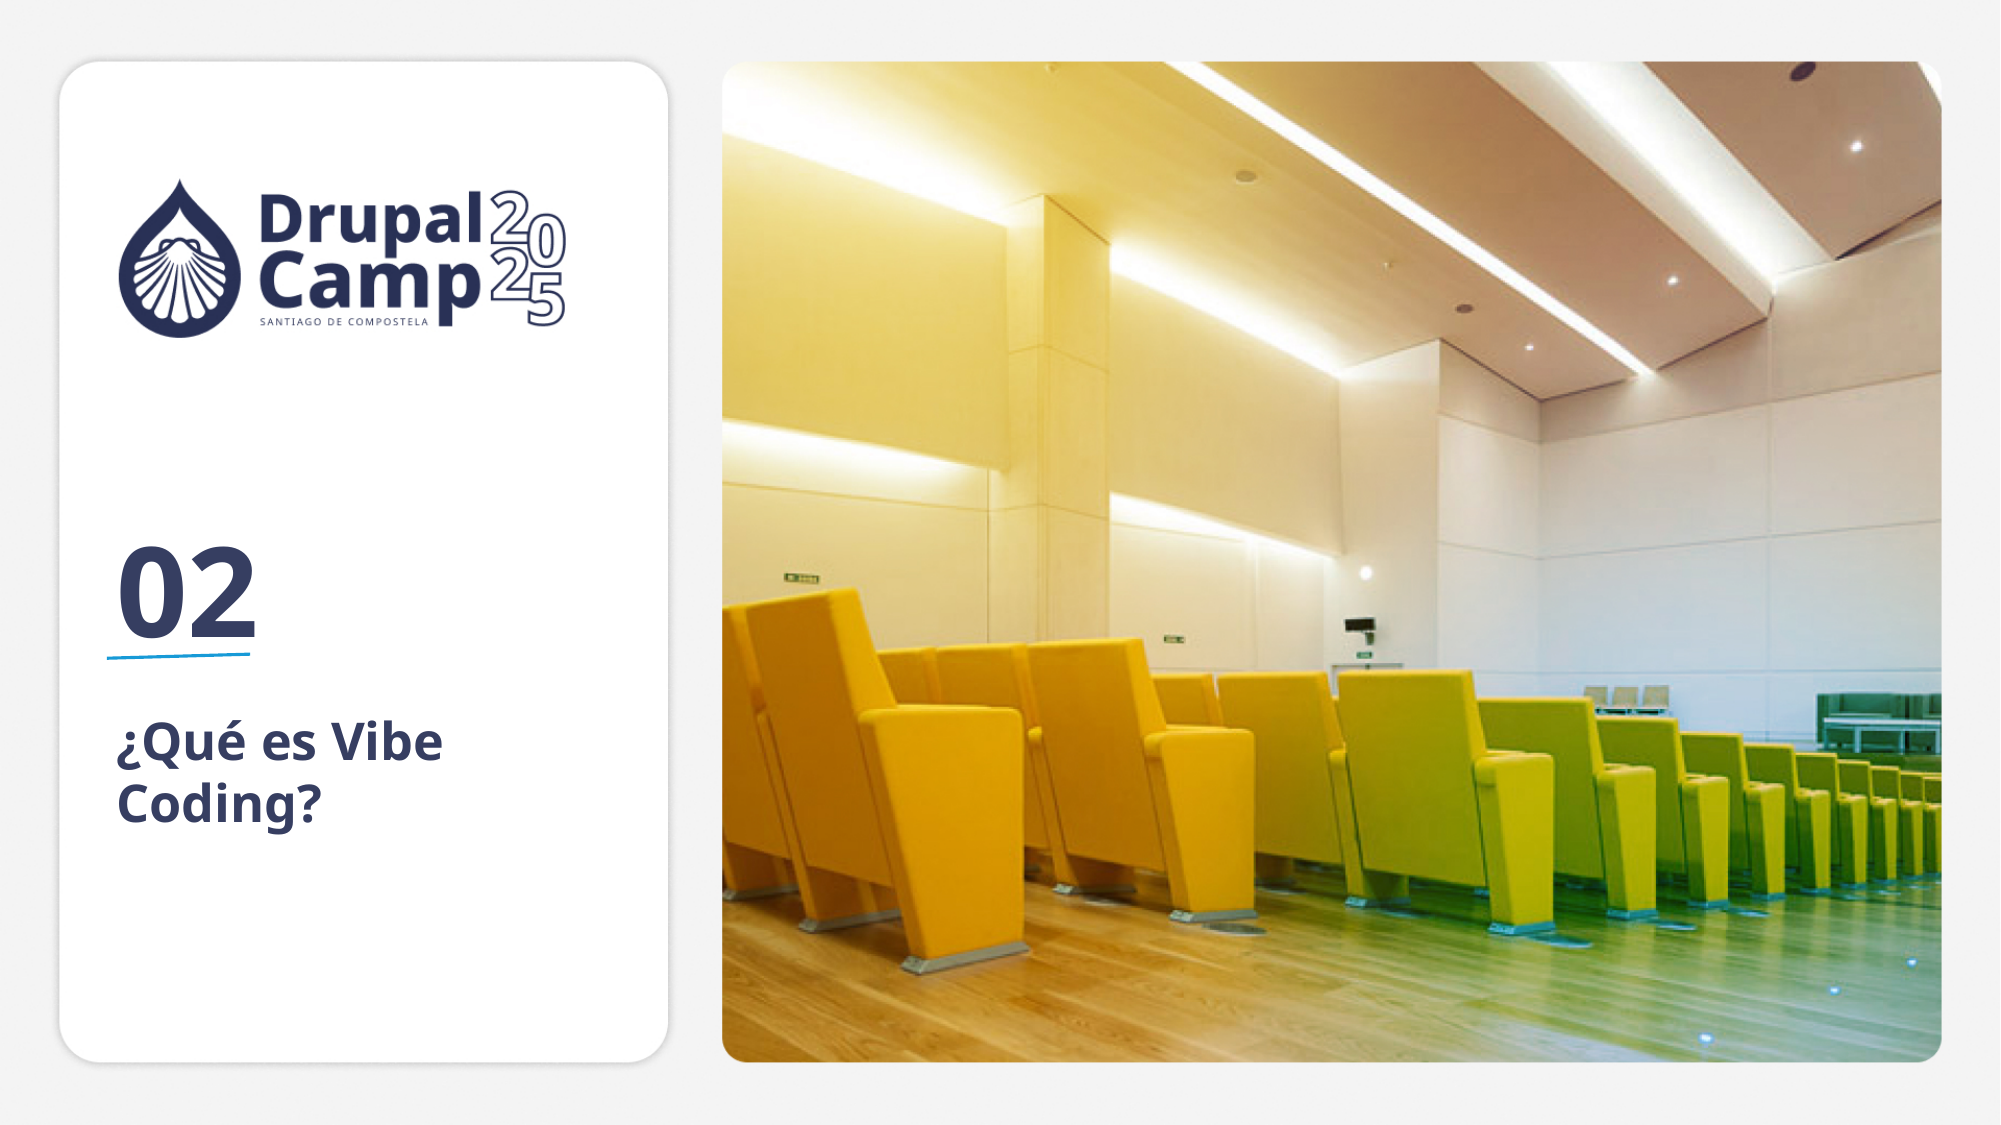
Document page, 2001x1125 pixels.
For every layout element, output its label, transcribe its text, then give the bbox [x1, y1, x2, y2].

text_box 02 [101, 505, 289, 671]
text_box ¿Qué es Vibe Coding? [101, 700, 572, 841]
picture [0, 0, 2001, 1125]
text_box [106, 654, 251, 659]
